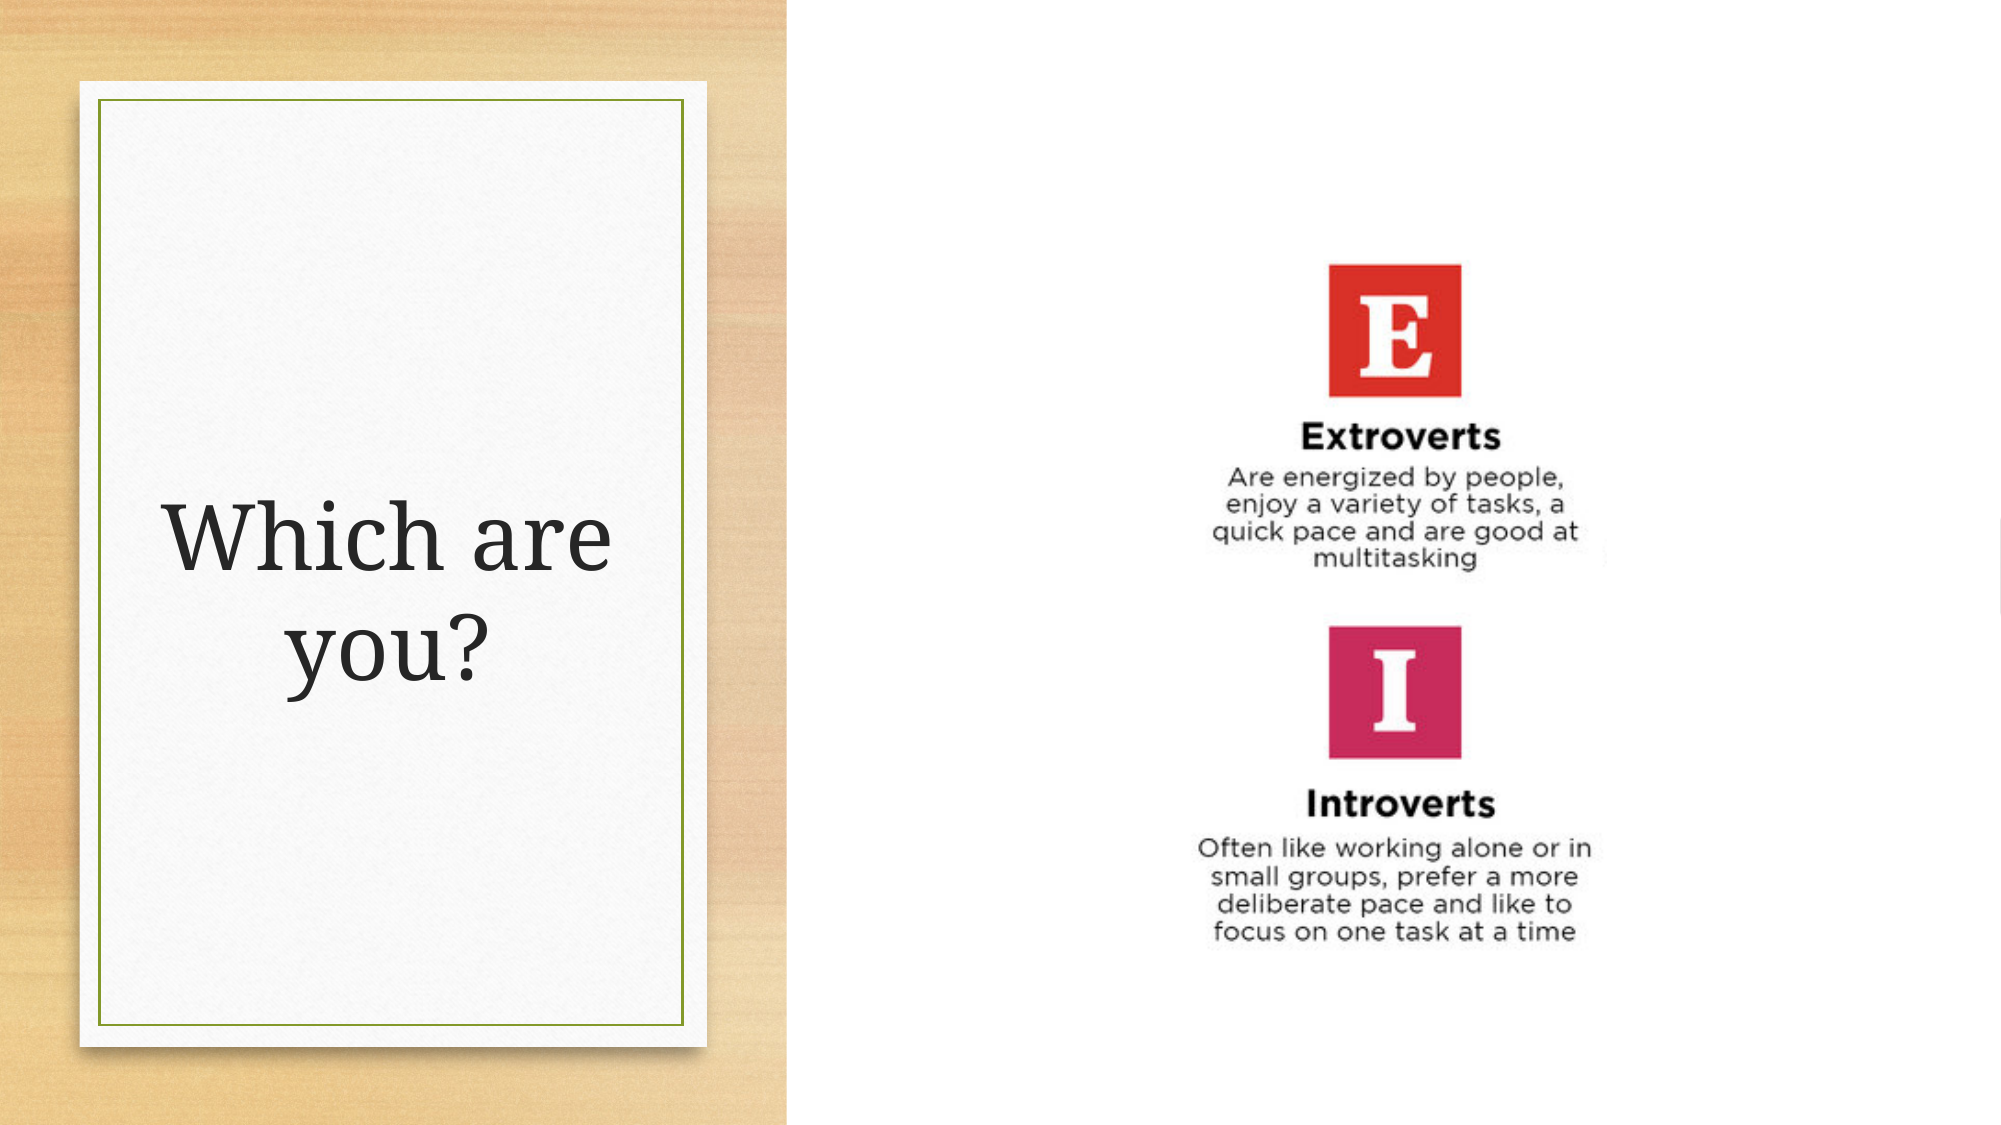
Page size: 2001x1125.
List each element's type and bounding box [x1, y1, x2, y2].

text_box [0, 0, 2000, 1125]
picture [1177, 99, 1607, 1017]
